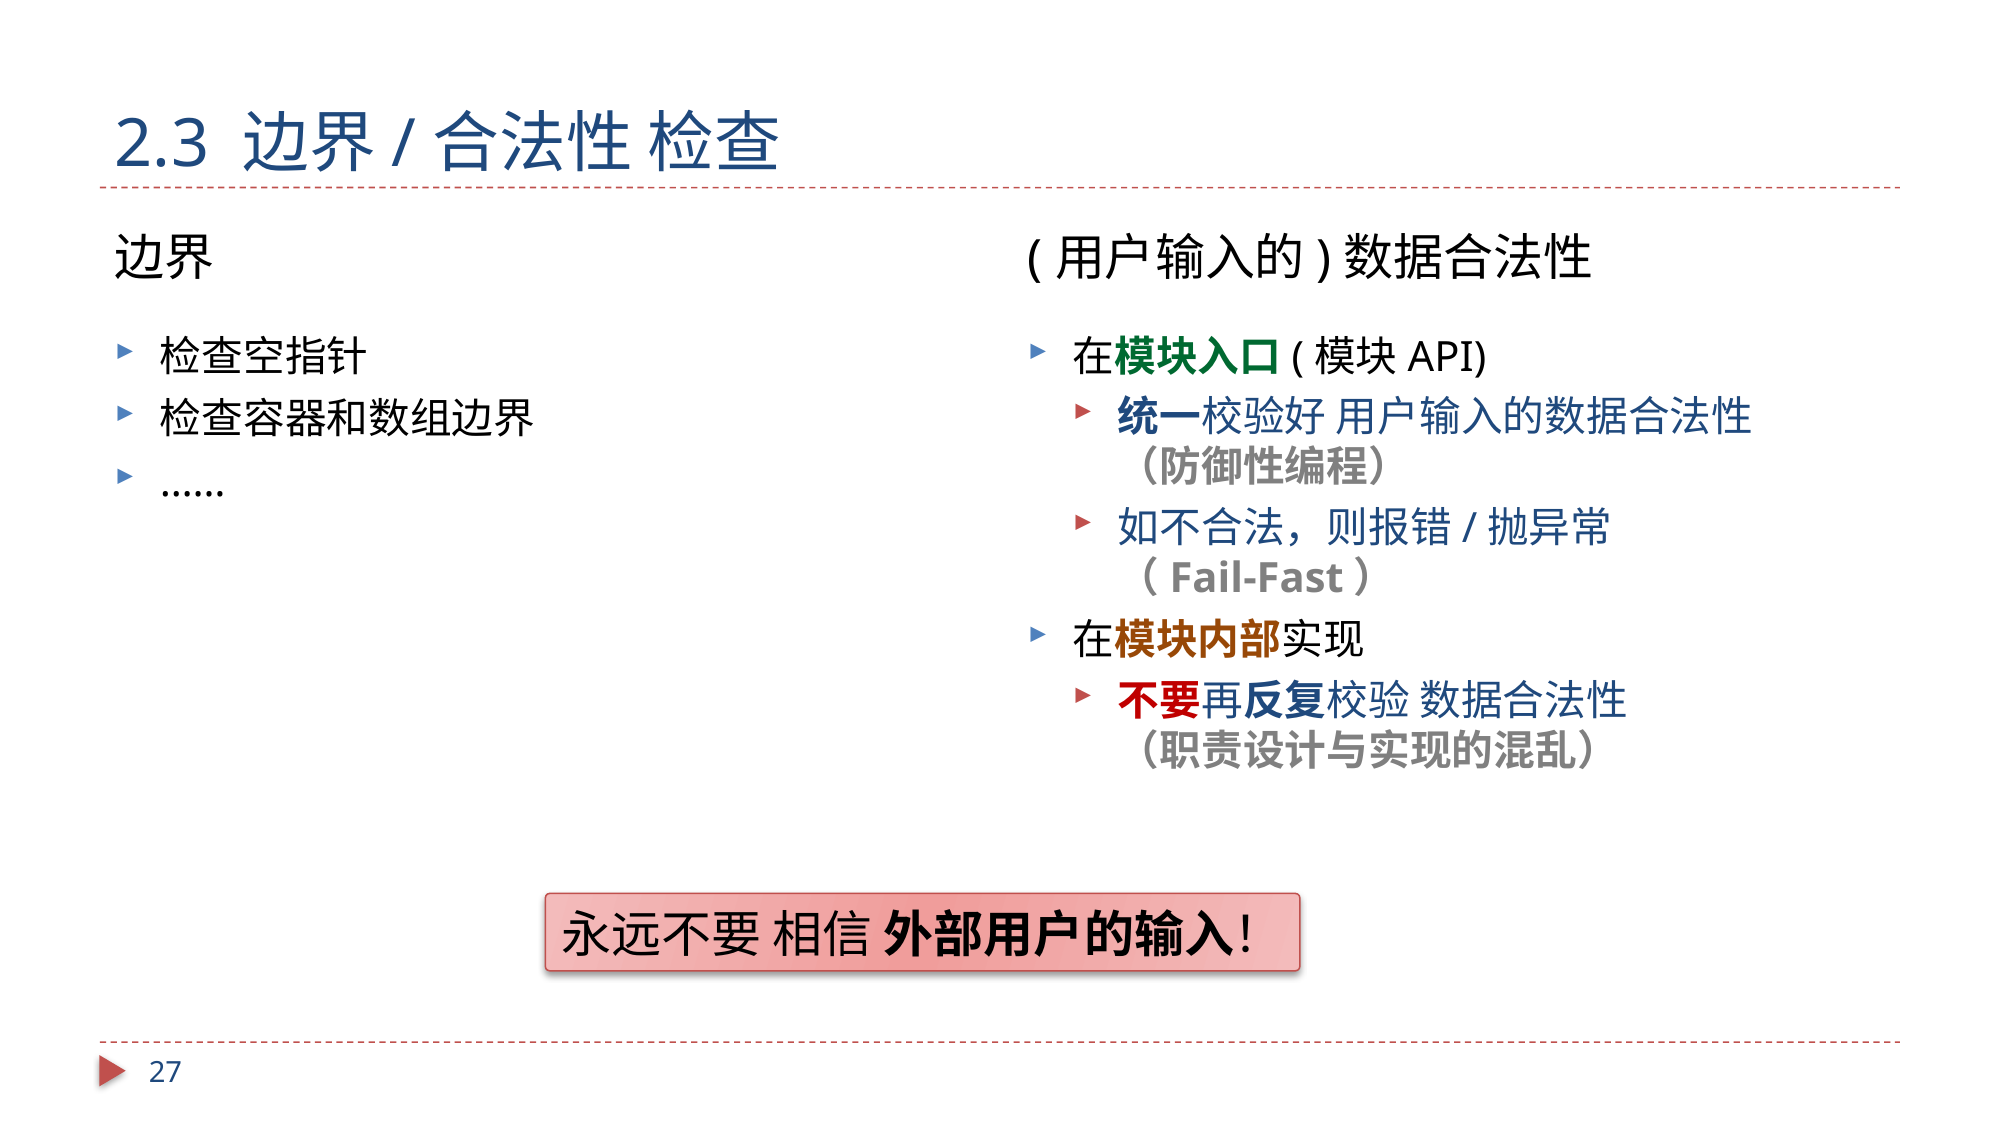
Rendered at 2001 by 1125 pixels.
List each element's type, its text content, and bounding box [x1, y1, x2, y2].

title 2.3 边界/合法性 检查 [99, 37, 1900, 188]
slide_number 27 [133, 1042, 568, 1103]
text_box 永远不要 相信 外部用户的输入！ [544, 892, 1301, 972]
list 边界 检查空指针 检查容器和数组边界 …… [99, 218, 984, 1029]
list (用户输入的)数据合法性 在模块入口(模块API) 统一校验好 用户输入的数据合法性 （防御性编程） 如不合法，则报错/抛异常 （Fail-Fast） 在模块内部实现 不要再反复校验 数据合法性 （职责设计与实现的混乱） [1013, 218, 1898, 1029]
